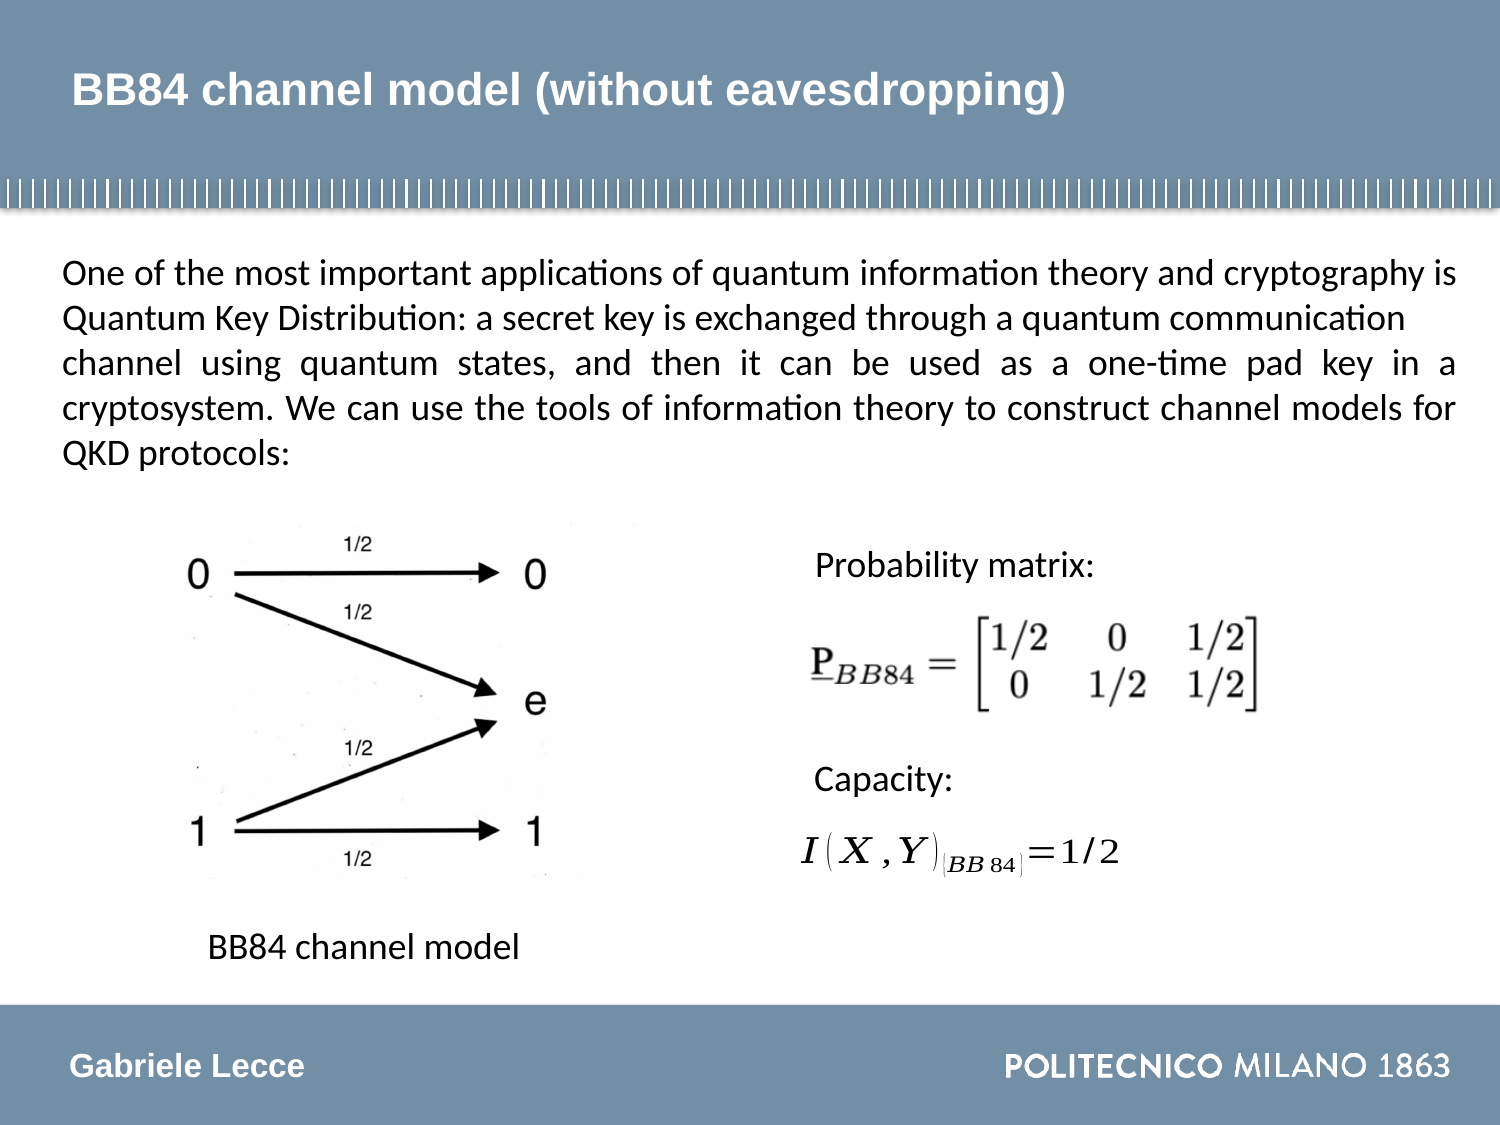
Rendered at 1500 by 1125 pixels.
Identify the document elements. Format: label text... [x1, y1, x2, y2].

text_box BB84 channel model [192, 914, 536, 975]
text_box One of the most important applications of quantum information theory and cryptography is Quantum Key Distribution: a secret key is exchanged through a quantum communication channel using quantum states, and then it can be used as a one-time pad key in a cryptosystem. We can use the tools of information theory to construct channel models for QKD protocols: [47, 240, 1474, 481]
text_box Capacity: [799, 746, 978, 807]
text_box Probability matrix: [800, 532, 1119, 592]
picture [999, 1041, 1456, 1089]
picture [776, 601, 1290, 727]
title BB84 channel model (without eavesdropping) [56, 52, 1465, 144]
picture [46, 523, 655, 880]
